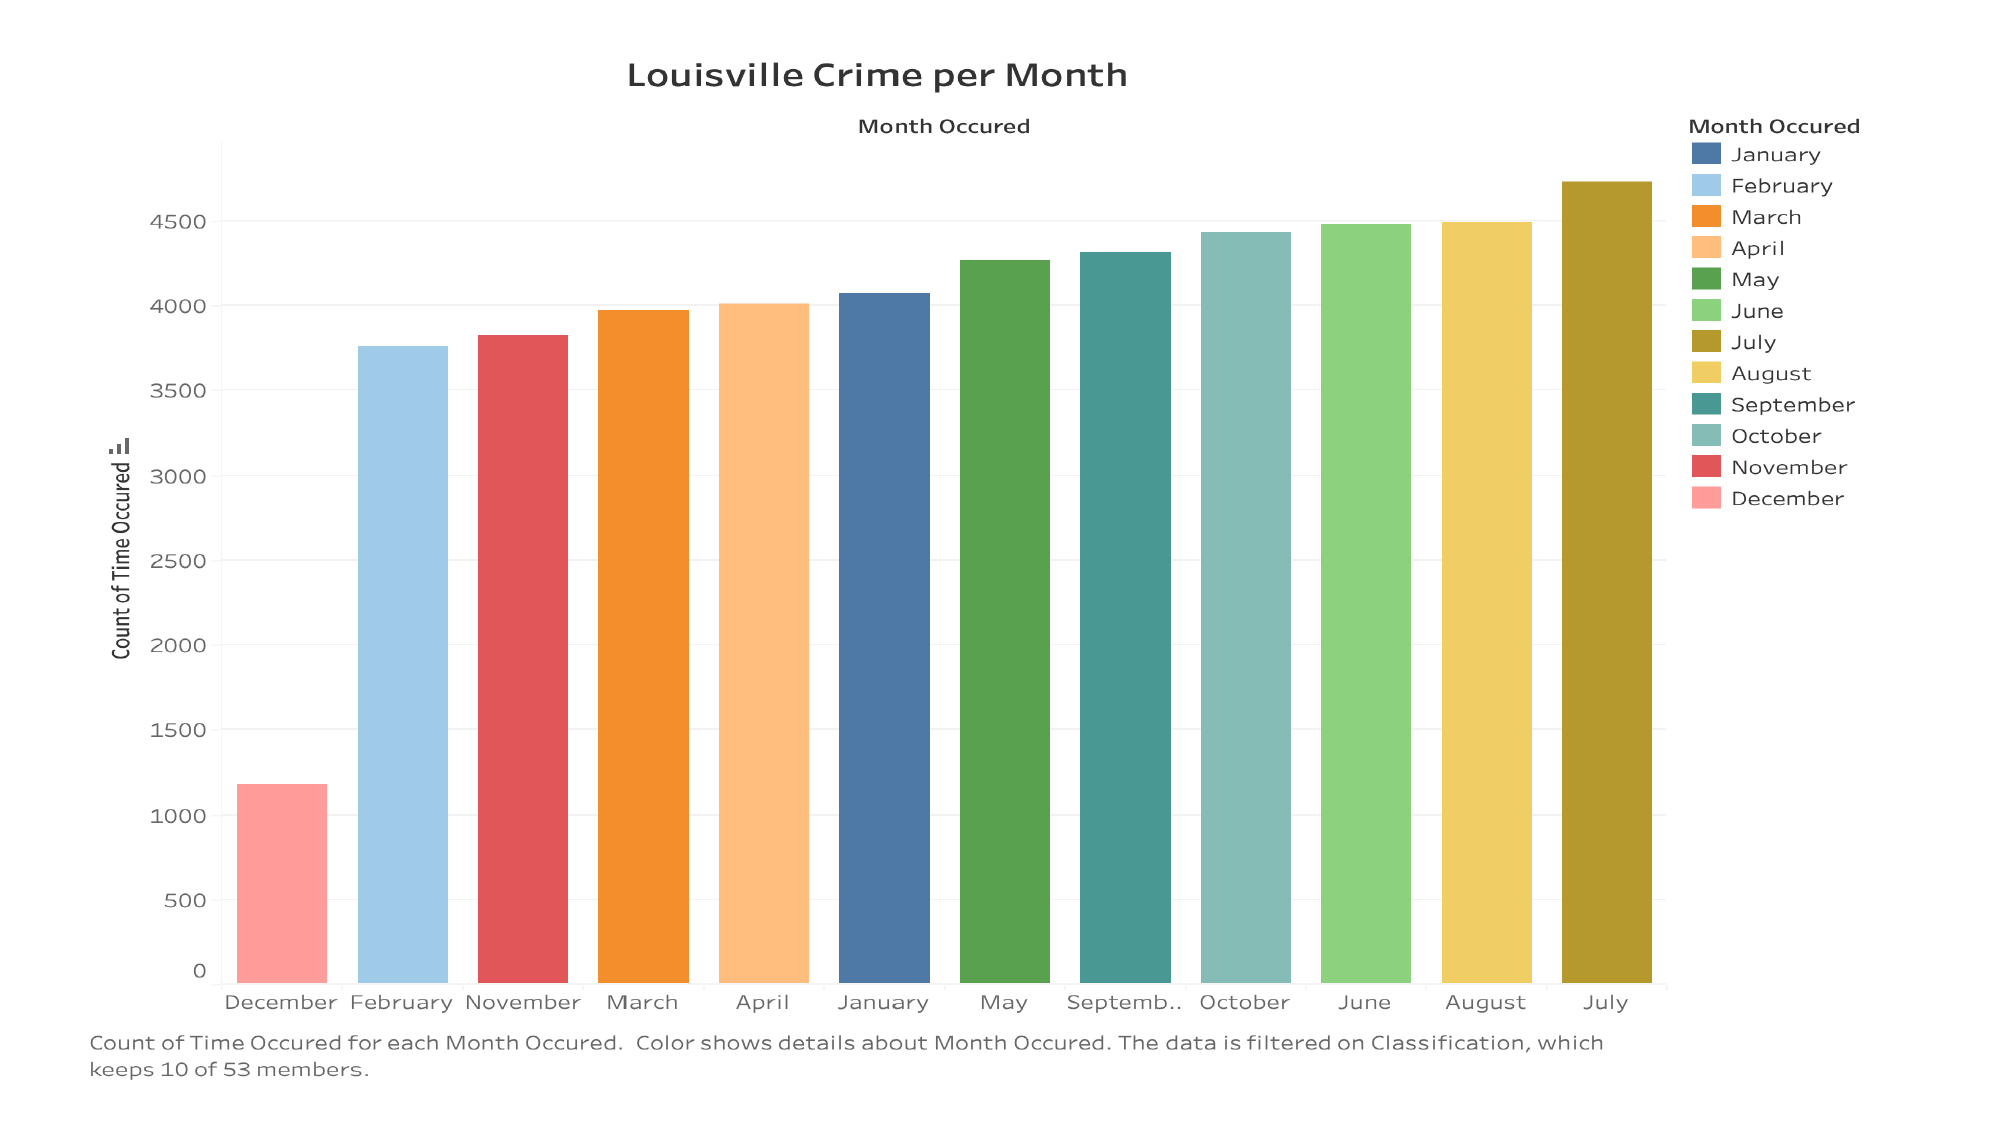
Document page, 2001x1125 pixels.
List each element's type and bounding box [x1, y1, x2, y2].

picture [89, 42, 1968, 1083]
